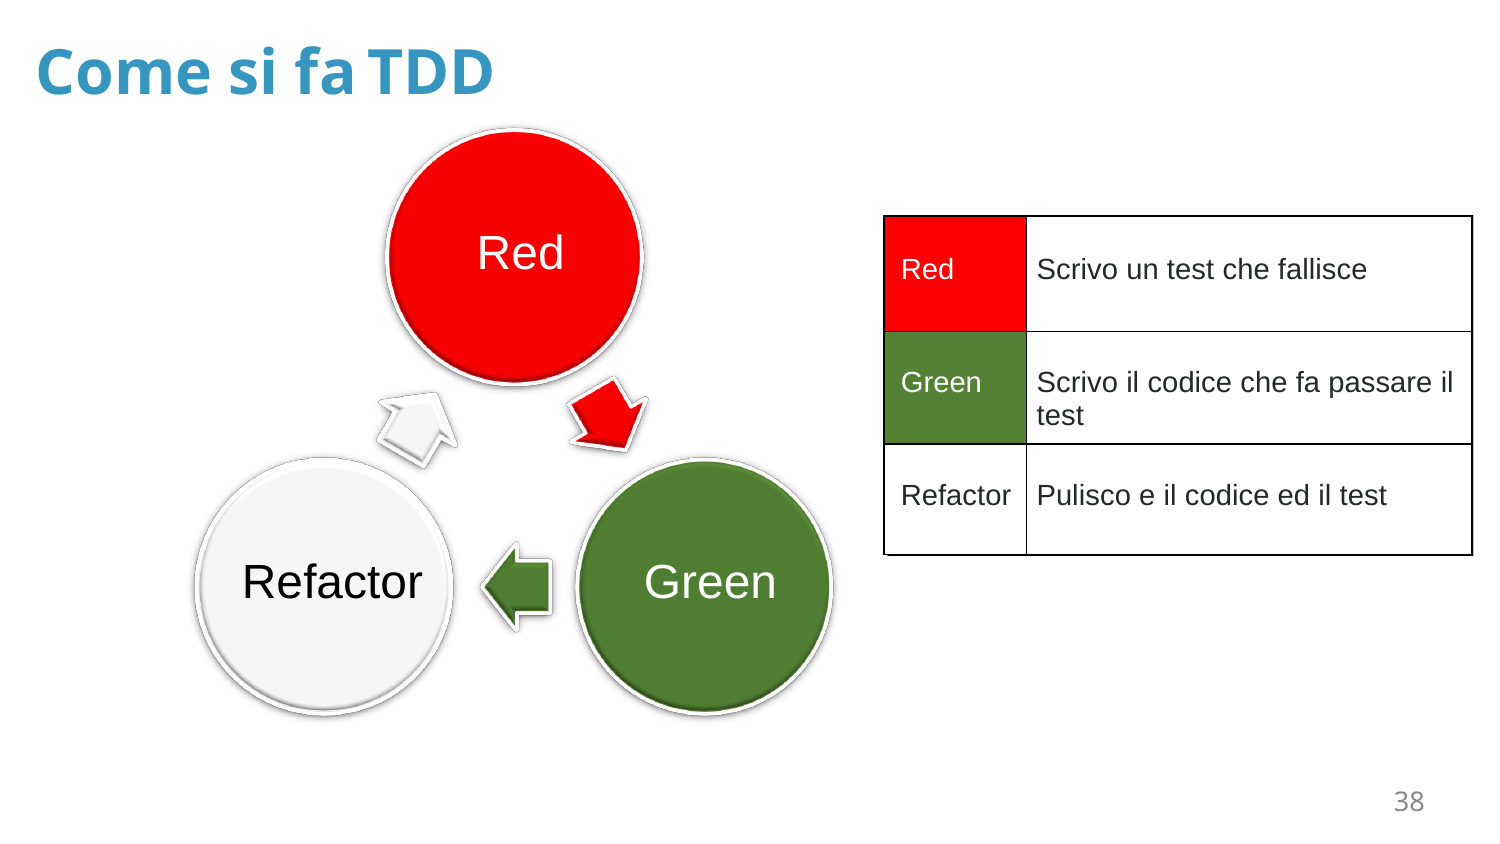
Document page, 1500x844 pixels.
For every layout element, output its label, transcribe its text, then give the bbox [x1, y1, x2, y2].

table_cell Scrivo il codice che fa passare il test [1027, 332, 1471, 443]
table_header Scrivo un test che fallisce [1027, 217, 1471, 331]
table_header Red [885, 217, 1026, 331]
table_cell Refactor [885, 445, 1026, 554]
text_box Red [474, 220, 587, 282]
slide_number ‹#› [1080, 784, 1425, 827]
table_cell Pulisco e il codice ed il test [1027, 445, 1471, 554]
text_box [183, 118, 844, 728]
text_box Green [641, 549, 797, 611]
text_box Refactor [239, 549, 427, 611]
text_box Come si fa TDD [33, 30, 537, 81]
table_cell Green [885, 332, 1026, 443]
